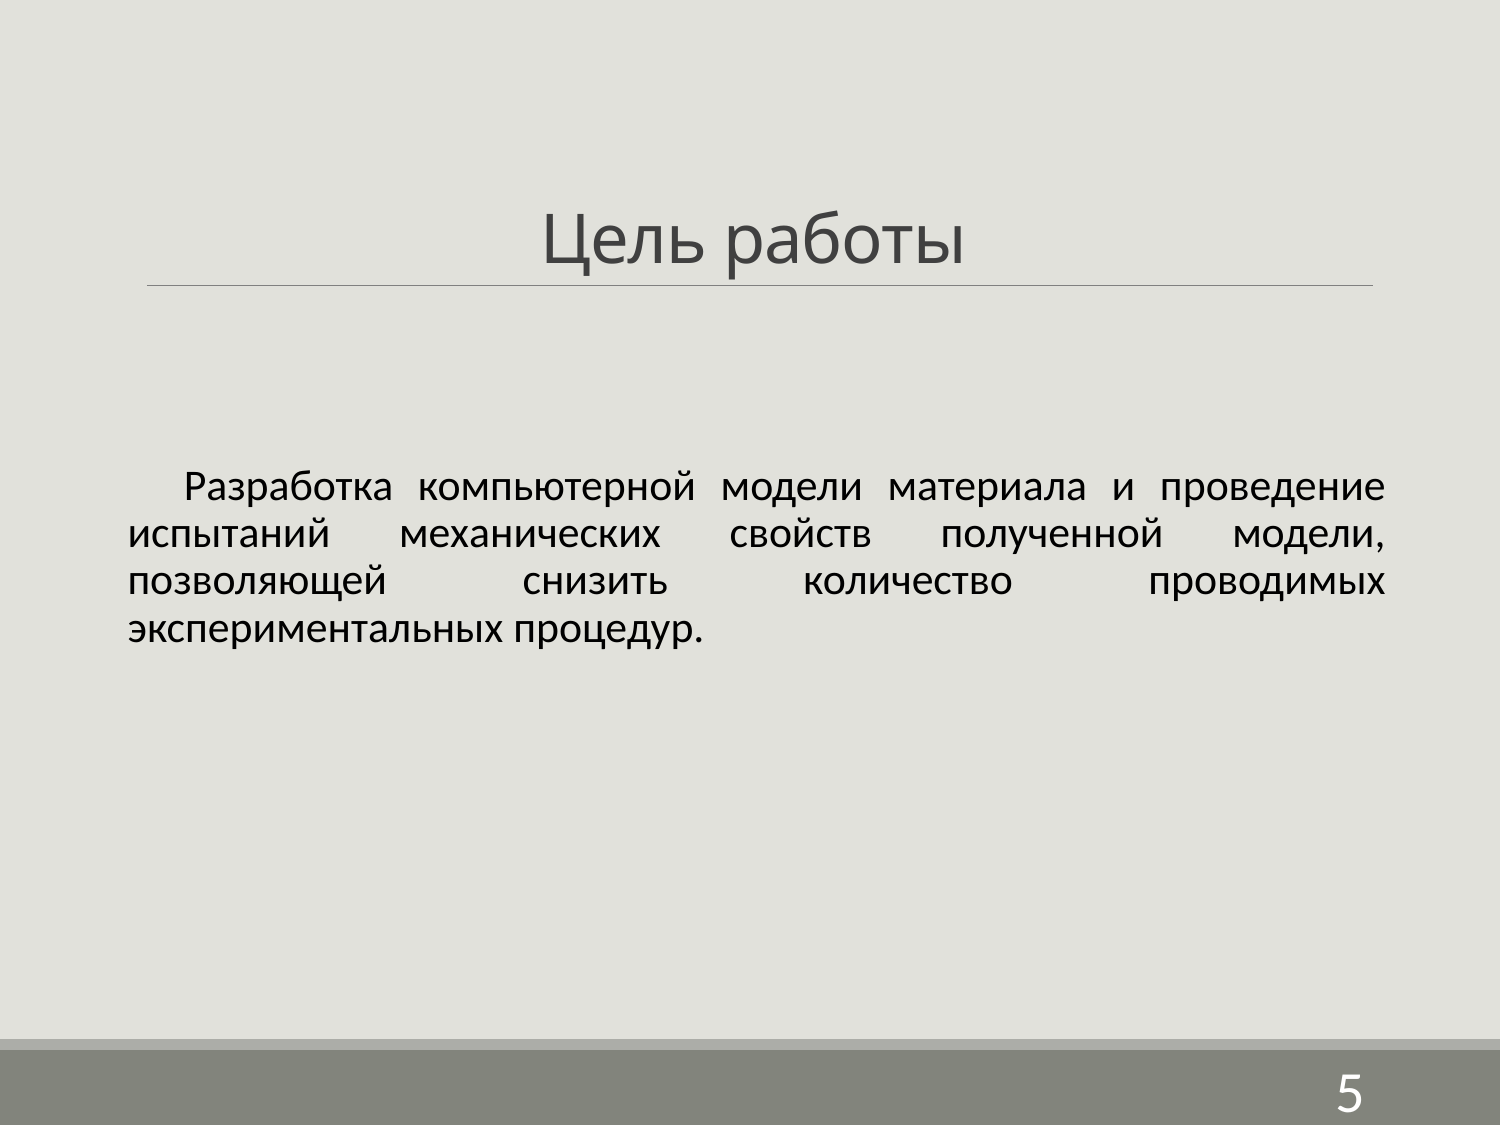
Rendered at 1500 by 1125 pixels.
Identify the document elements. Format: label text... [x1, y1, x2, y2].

title Цель работы [135, 47, 1373, 285]
slide_number 5 [1218, 1059, 1380, 1120]
list Разработка компьютерной модели материала и проведение испытаний механических свойств полученной модели, позволяющей снизить количество проводимых экспериментальных процедур. [112, 455, 1387, 701]
